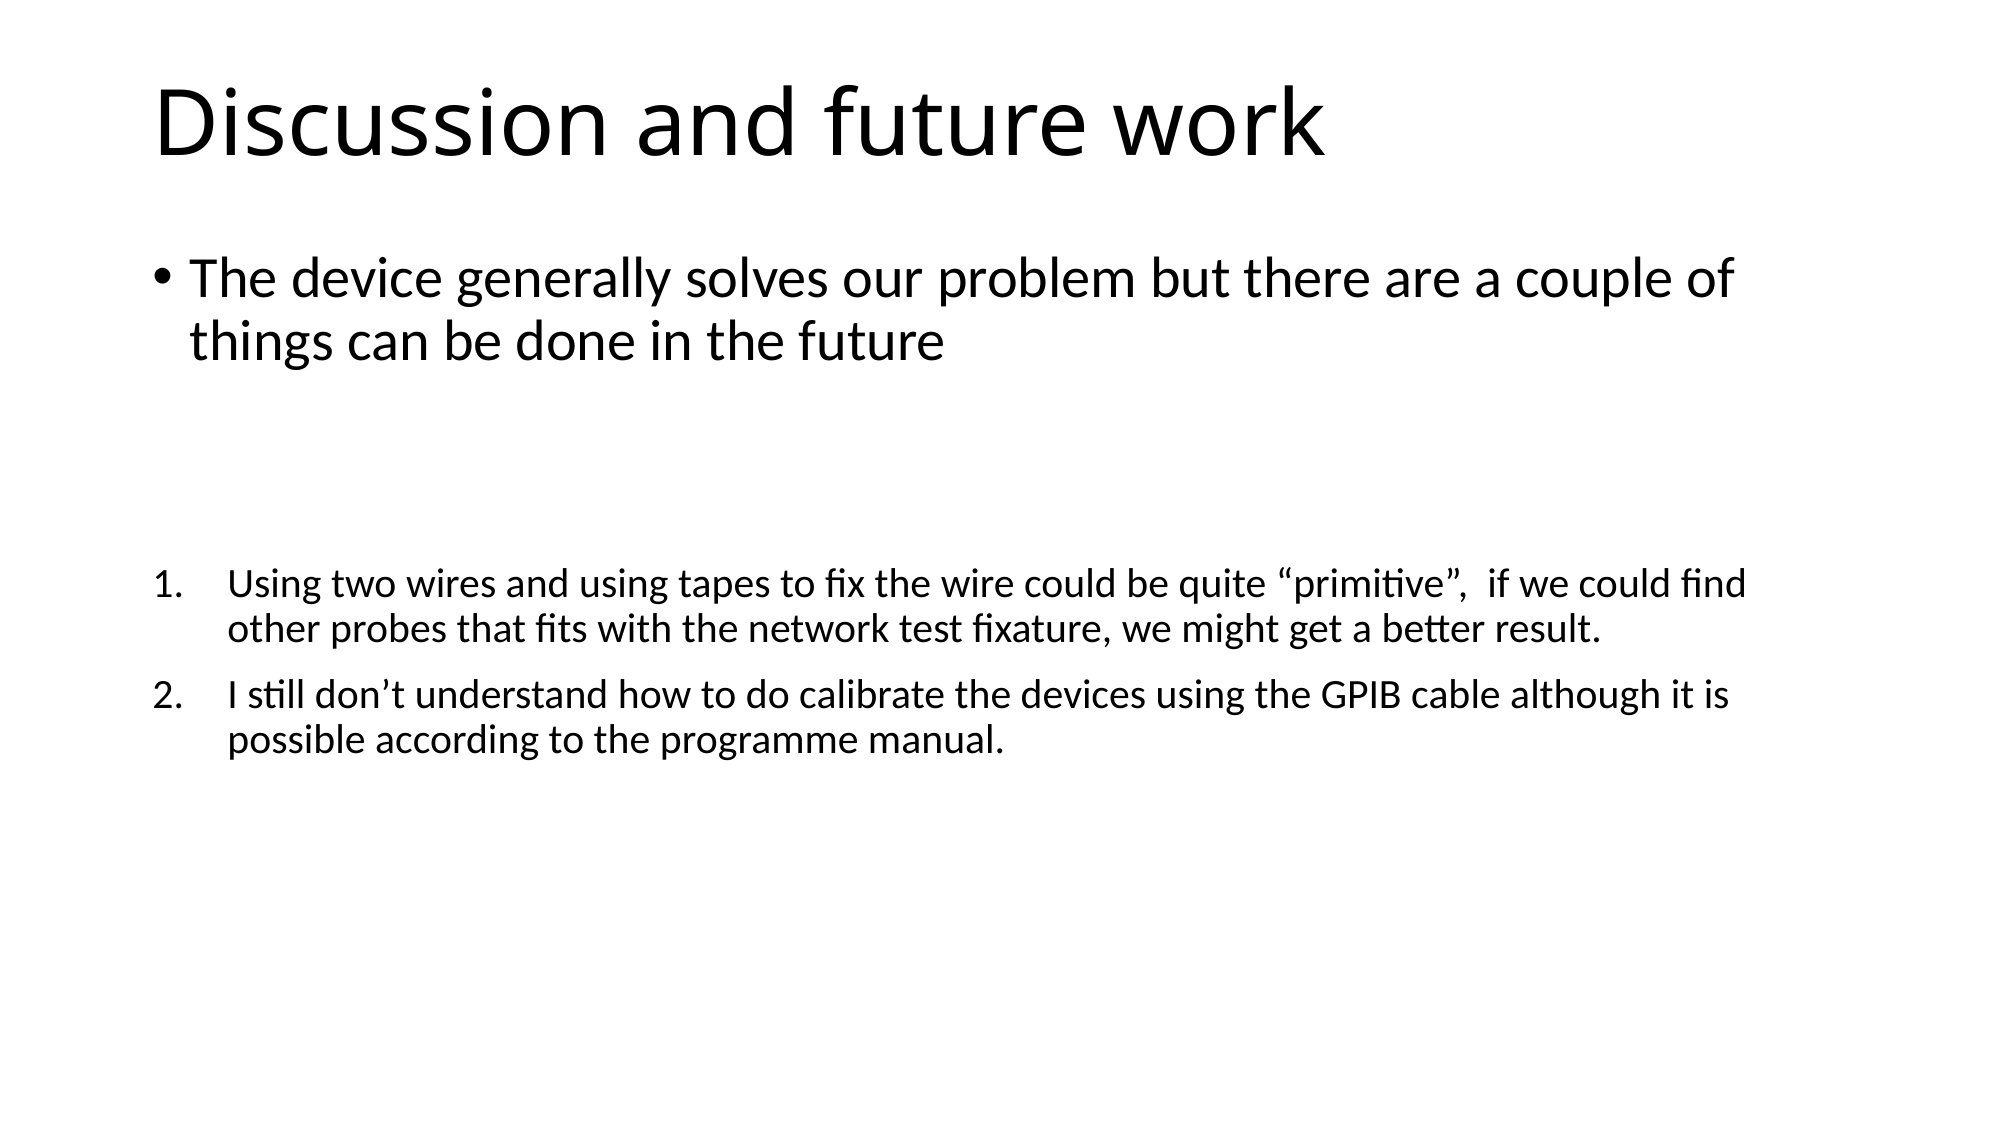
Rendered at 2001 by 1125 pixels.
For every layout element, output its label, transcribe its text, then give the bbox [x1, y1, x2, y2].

list The device generally solves our problem but there are a couple of things can be done in the future Using two wires and using tapes to fix the wire could be quite “primitive”, if we could find other probes that fits with the network test fixature, we might get a better result. I still don’t understand how to do calibrate the devices using the GPIB cable although it is possible according to the programme manual. [137, 239, 1863, 1030]
title Discussion and future work [137, 59, 1863, 192]
